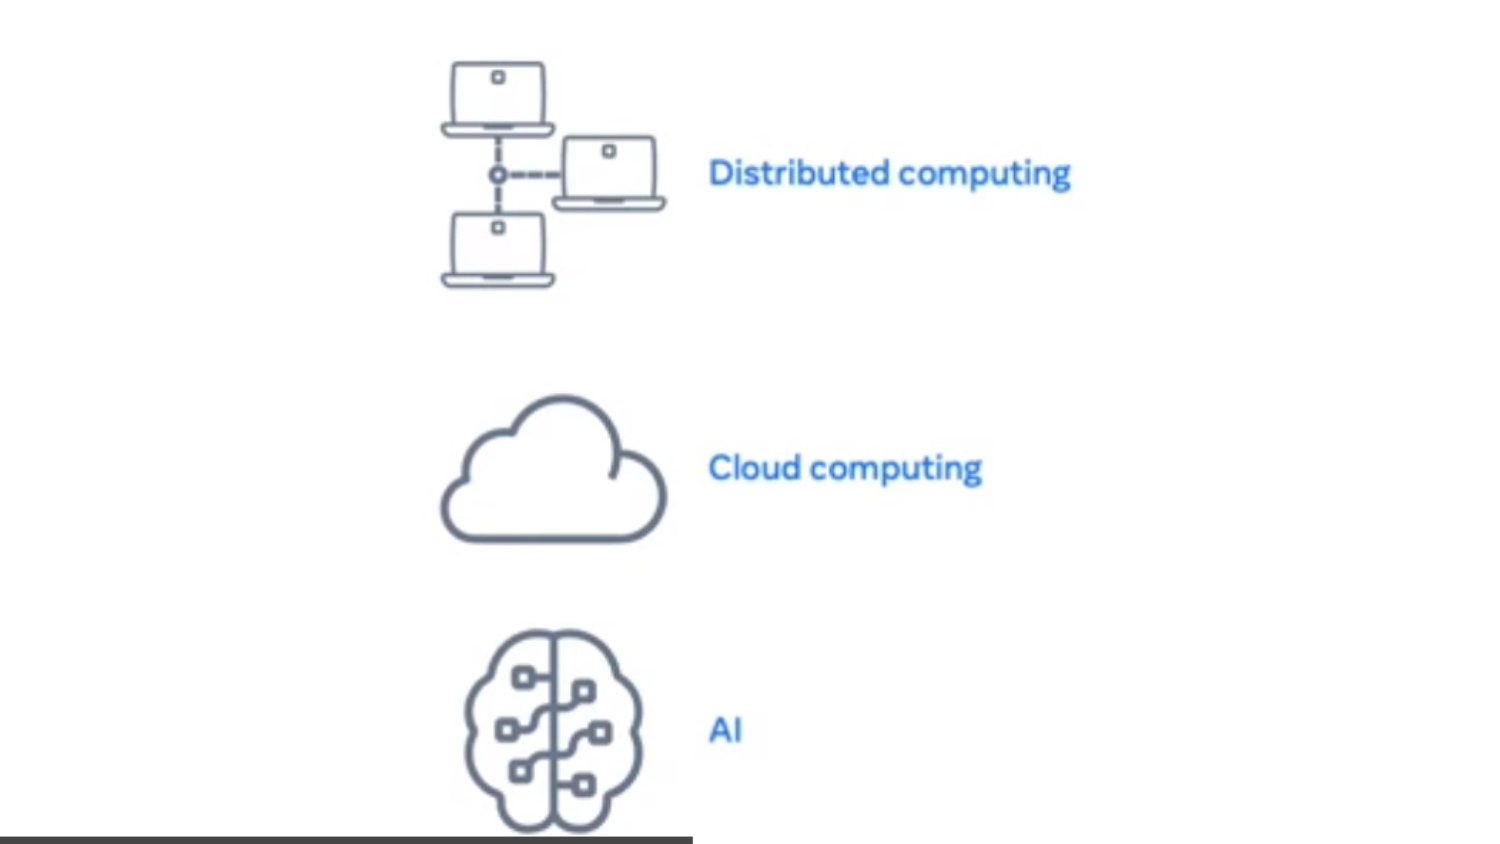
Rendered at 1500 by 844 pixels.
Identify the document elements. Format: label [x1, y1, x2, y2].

picture [0, 0, 1169, 844]
